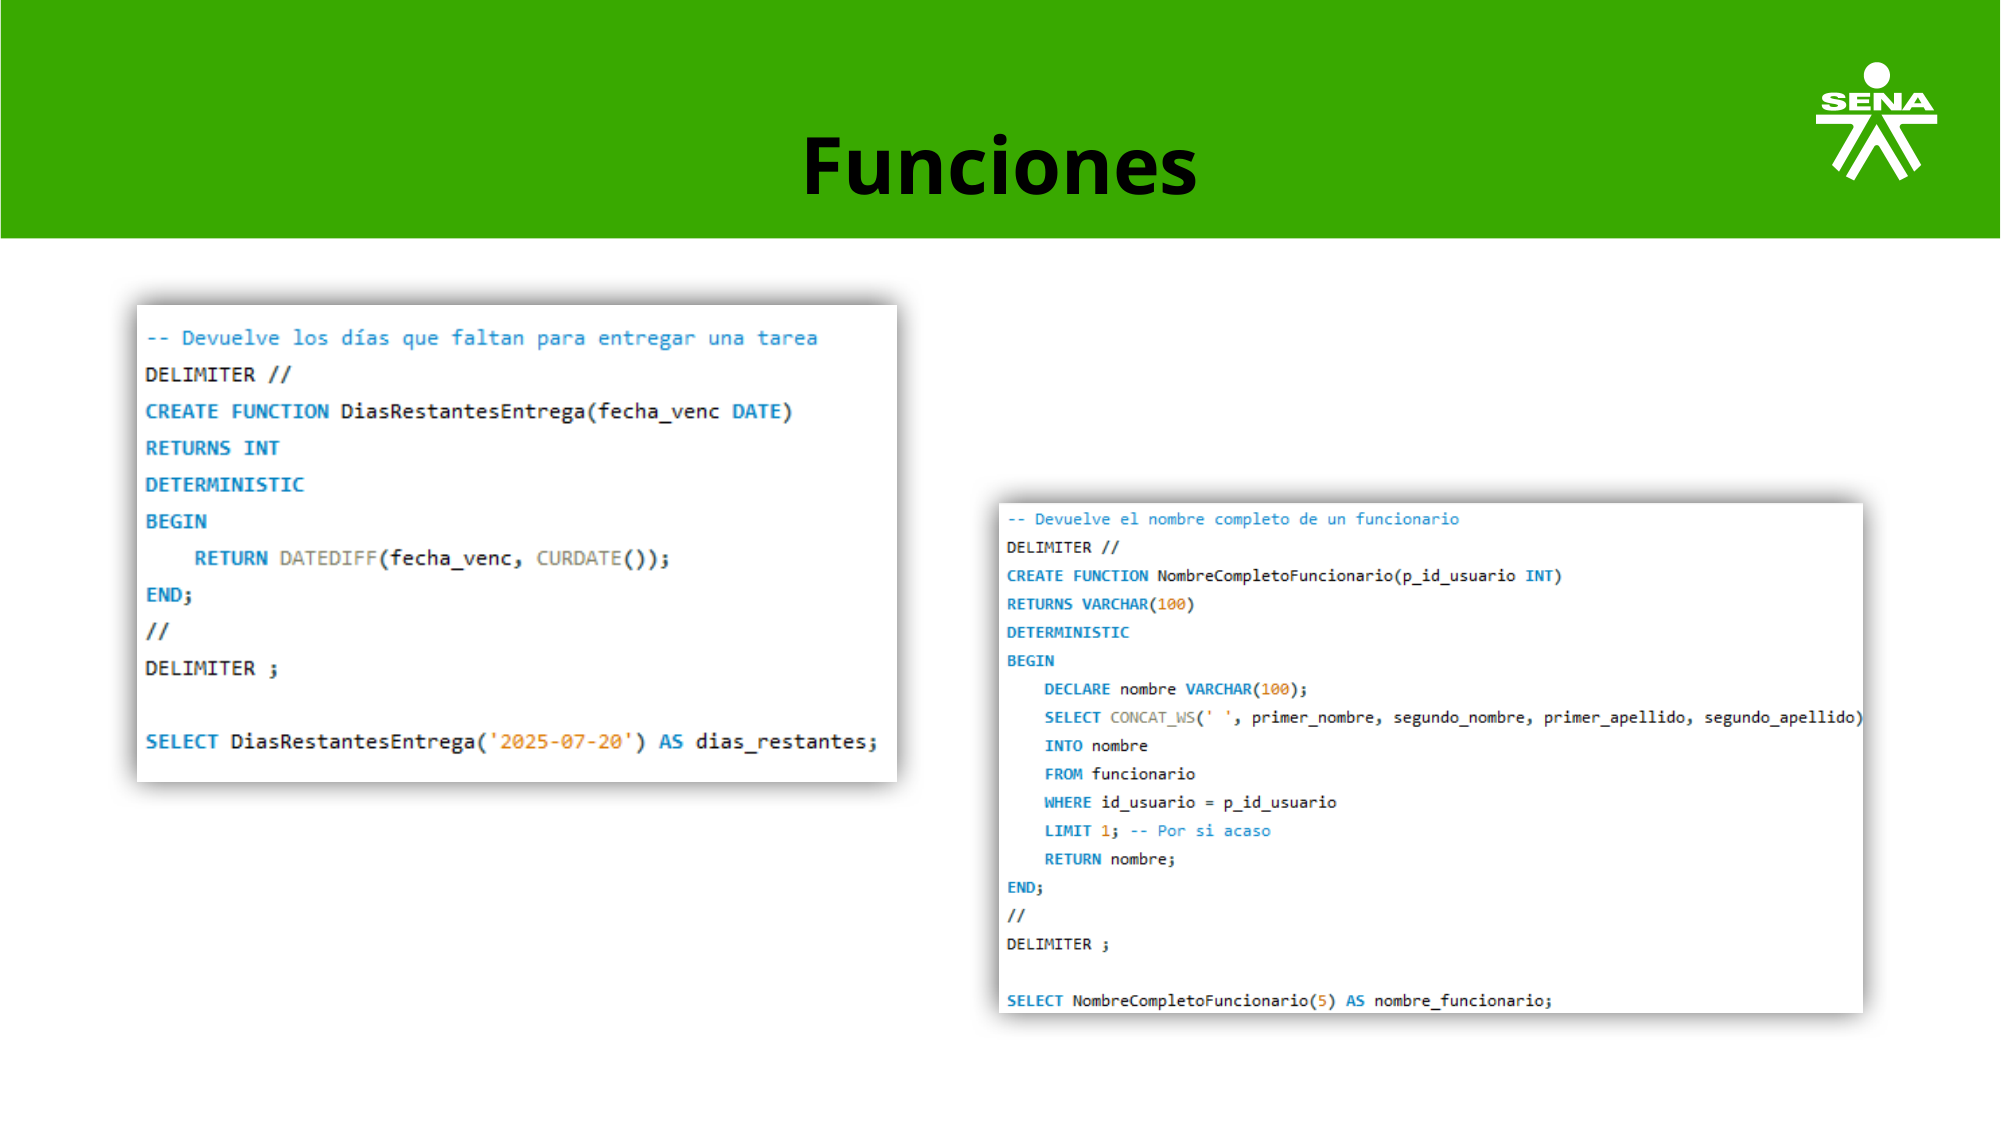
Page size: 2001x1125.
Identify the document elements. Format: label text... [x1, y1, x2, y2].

picture [0, 0, 2001, 1125]
title Funciones [137, 59, 1863, 278]
